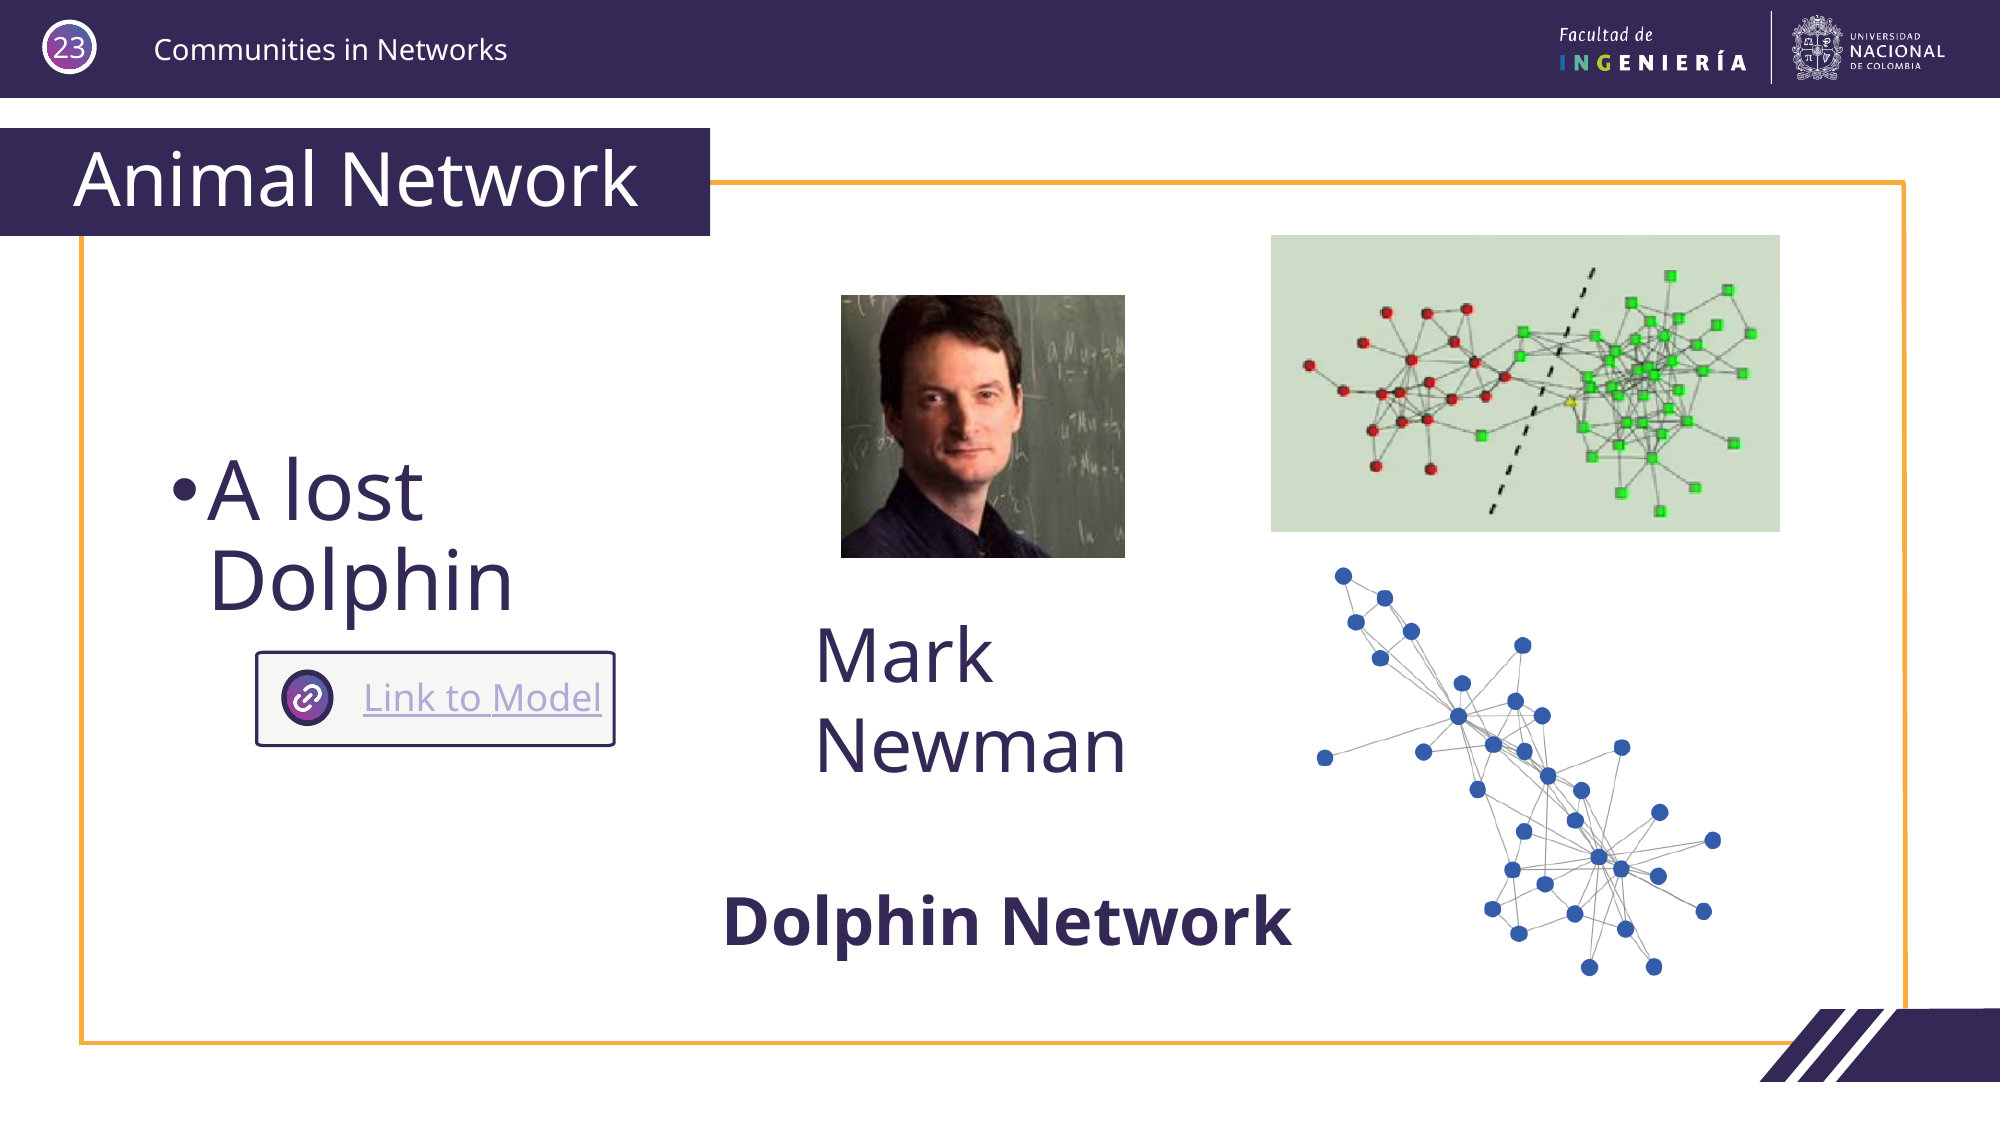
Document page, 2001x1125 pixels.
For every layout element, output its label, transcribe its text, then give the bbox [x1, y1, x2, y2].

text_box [256, 652, 615, 746]
text_box Mark Newman [798, 600, 1144, 796]
title Animal Network [0, 128, 711, 236]
text_box A lost Dolphin [155, 441, 716, 563]
slide_number 23 [42, 29, 97, 65]
text_box Dolphin Network [706, 871, 1271, 966]
picture [1271, 566, 1780, 977]
picture [841, 295, 1125, 558]
picture [1271, 235, 1780, 532]
picture [1559, 11, 1957, 84]
